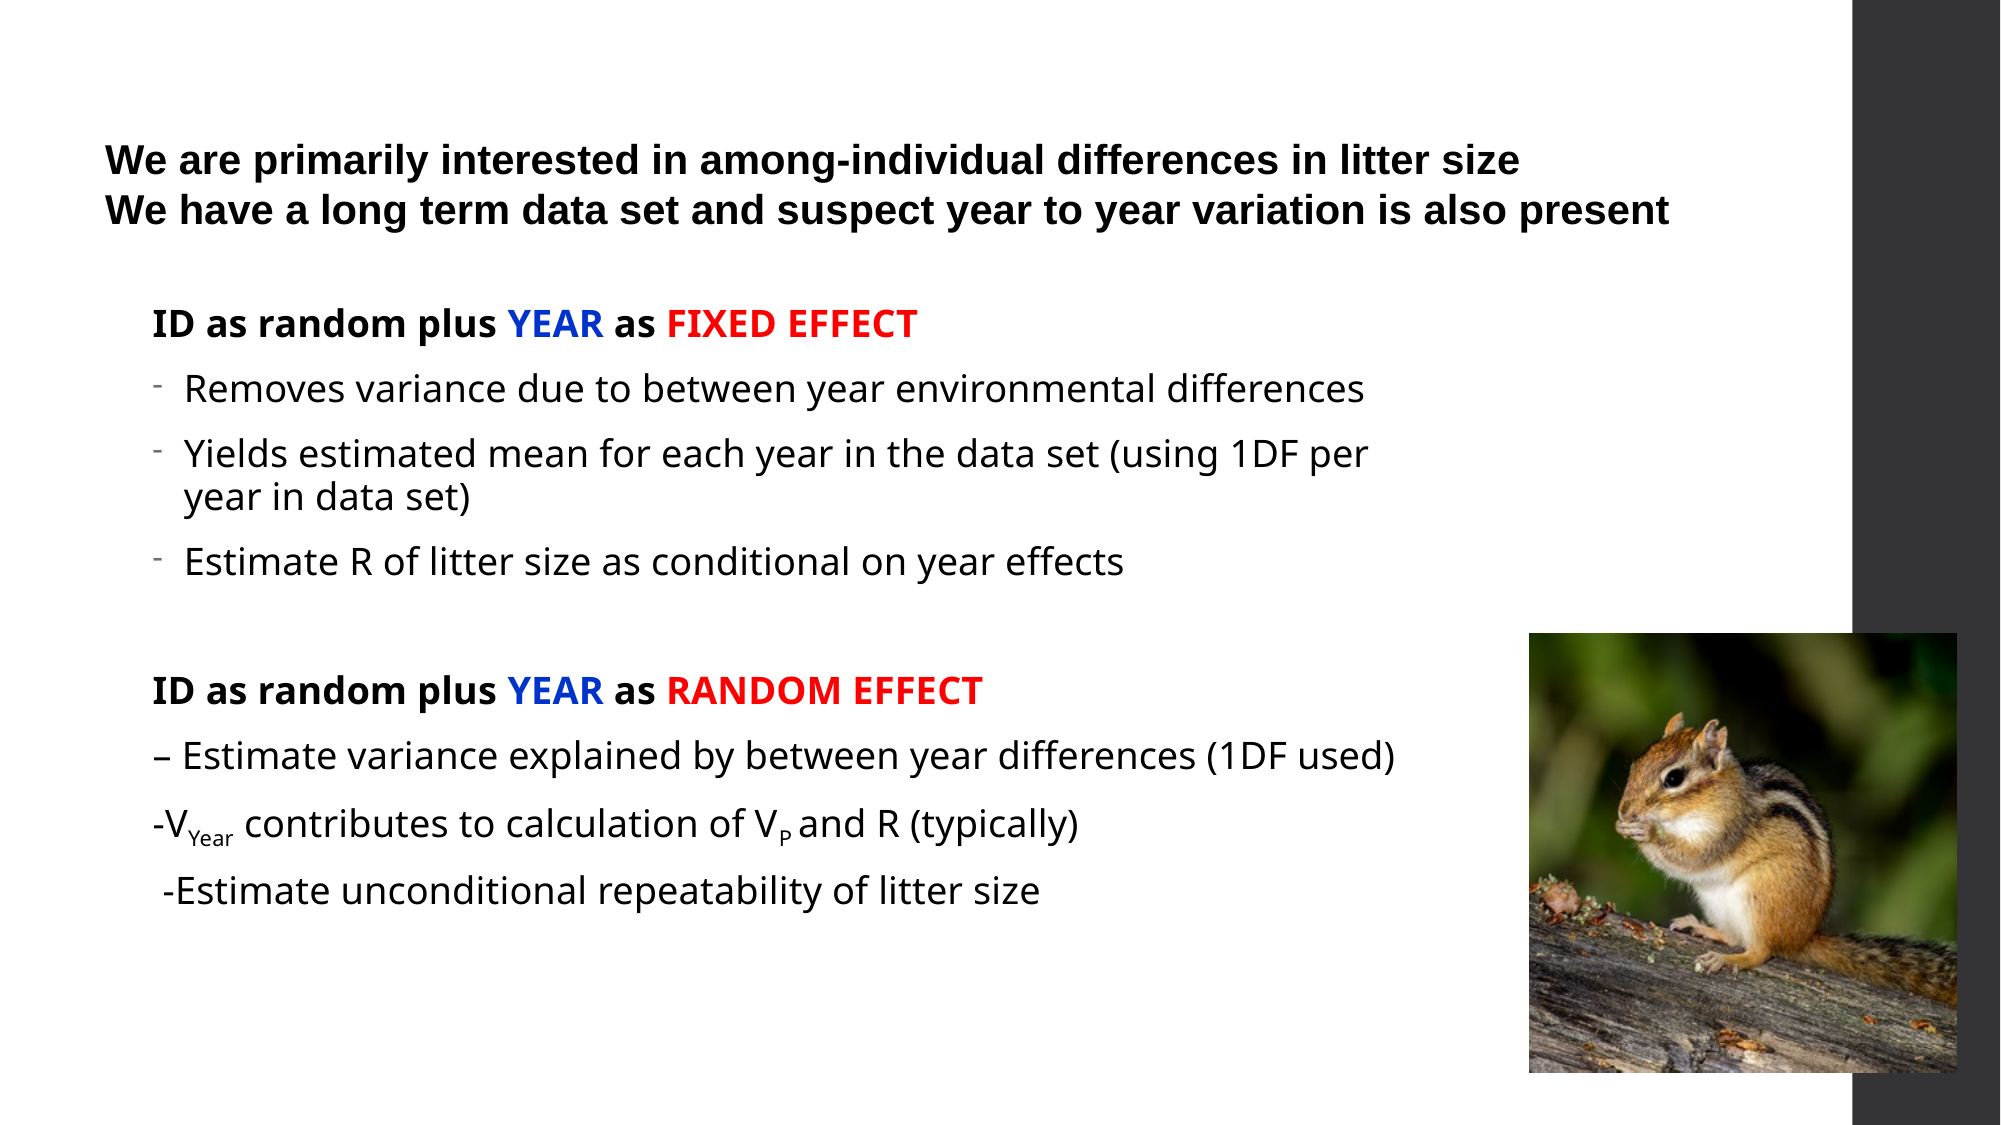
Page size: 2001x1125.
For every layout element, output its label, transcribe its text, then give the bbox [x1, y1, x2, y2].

list ID as random plus YEAR as FIXED EFFECT Removes variance due to between year environmental differences Yields estimated mean for each year in the data set (using 1DF per year in data set) Estimate R of litter size as conditional on year effects ID as random plus YEAR as RANDOM EFFECT – Estimate variance explained by between year differences (1DF used) -VYear contributes to calculation of VP and R (typically) -Estimate unconditional repeatability of litter size [137, 295, 1426, 971]
text_box We are primarily interested in among-individual differences in litter size We have a long term data set and suspect year to year variation is also present [90, 125, 1780, 241]
picture [1529, 633, 1957, 1073]
